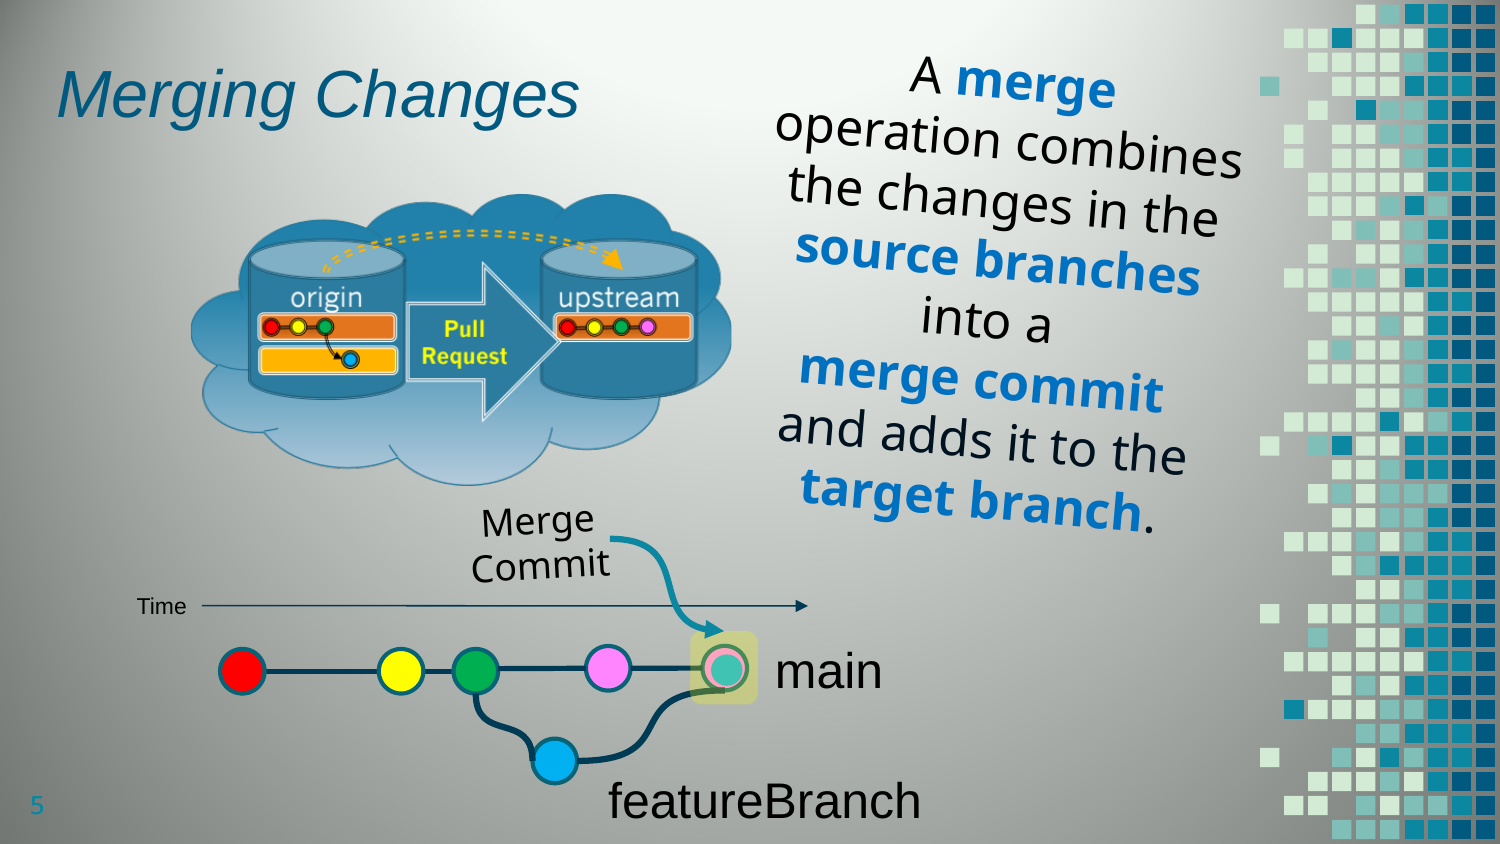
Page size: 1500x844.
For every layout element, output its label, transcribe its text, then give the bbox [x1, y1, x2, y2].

picture [0, 0, 1500, 844]
title Merging Changes [41, 4, 1326, 146]
text_box A merge operation combines the changes in the source branches into a merge commit and adds it to the target branch. [735, 19, 1282, 559]
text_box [120, 489, 940, 837]
text_box 5 [15, 774, 105, 839]
